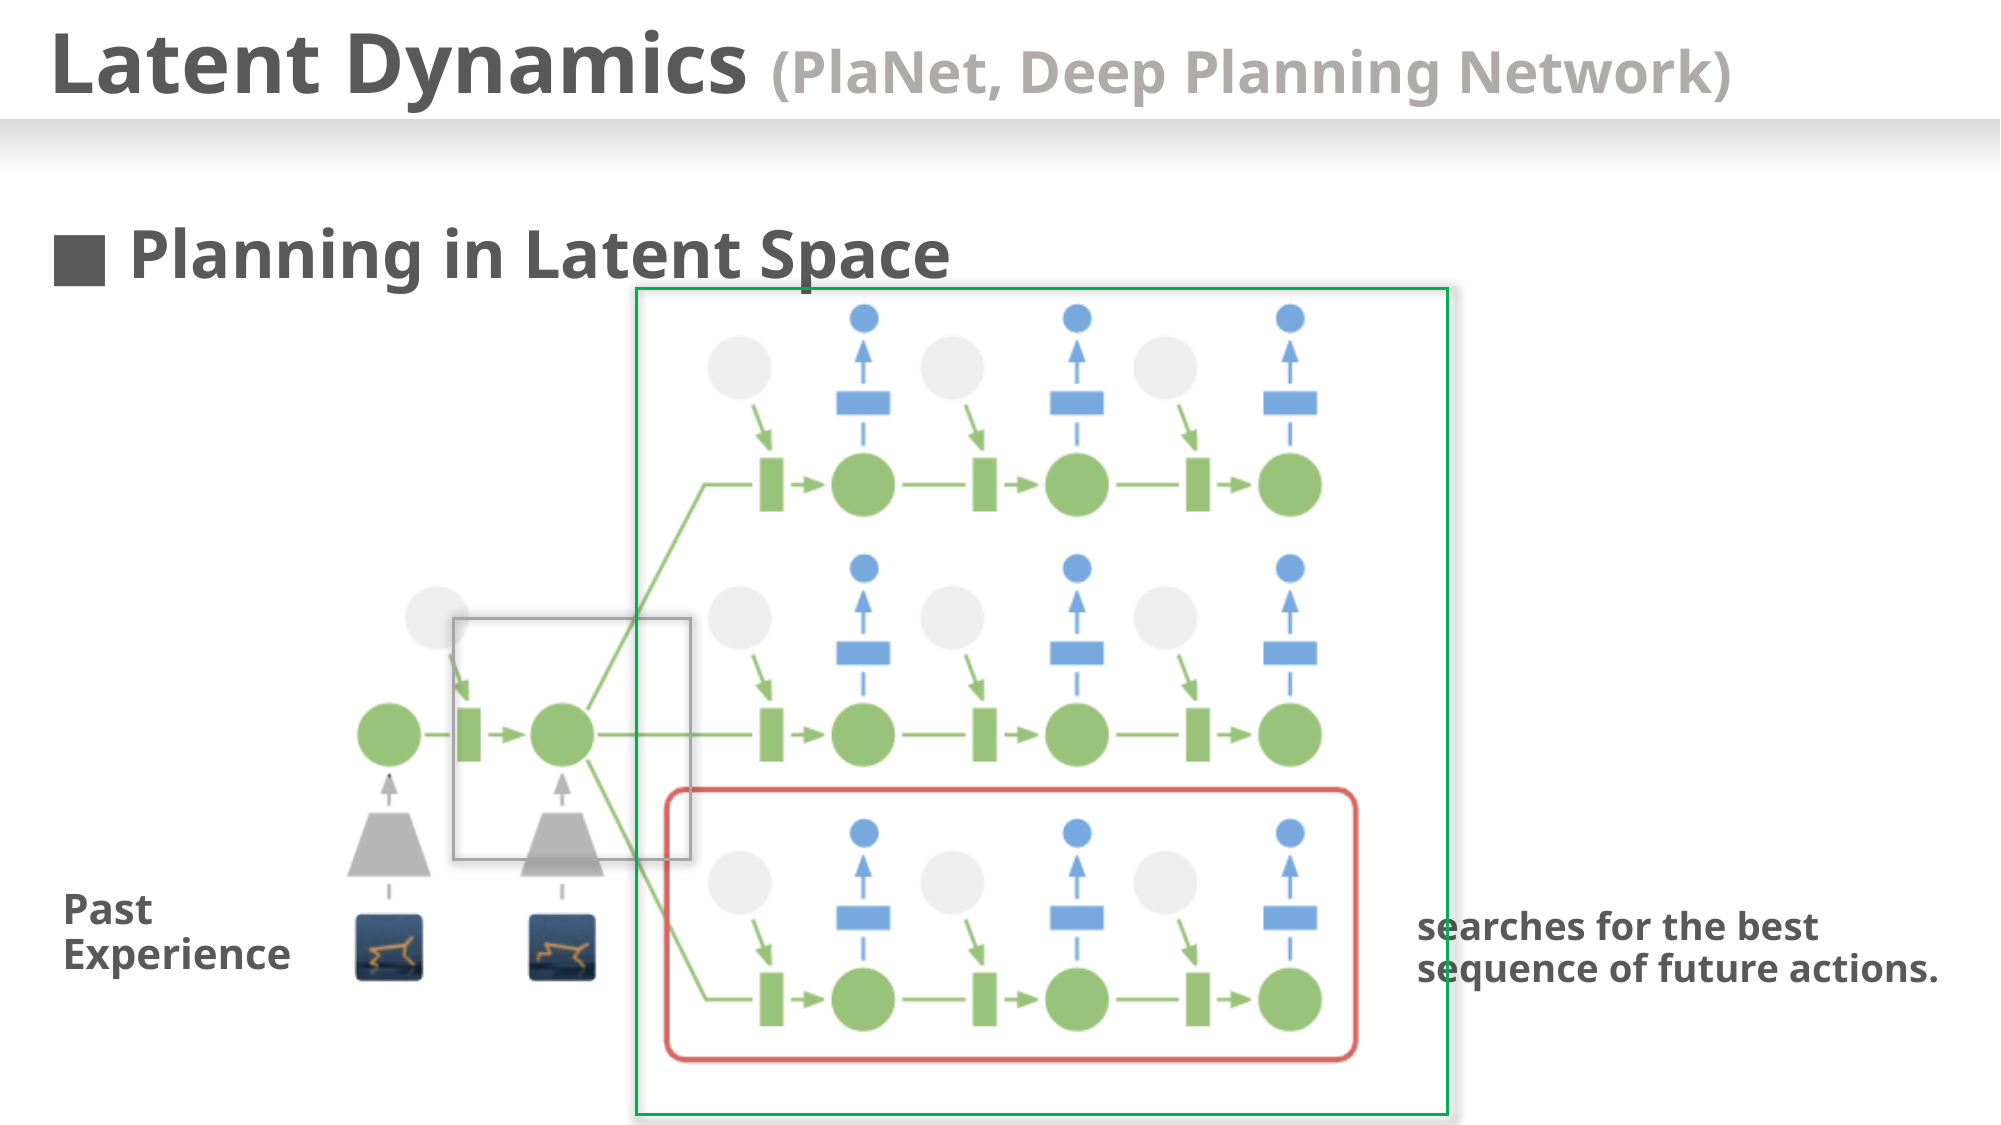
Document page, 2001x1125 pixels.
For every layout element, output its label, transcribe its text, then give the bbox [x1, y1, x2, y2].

text_box ■ Planning in Latent Space [33, 147, 1533, 301]
text_box [636, 287, 1449, 1115]
text_box Past Experience [47, 879, 276, 986]
picture [276, 278, 1415, 1086]
text_box [0, 118, 2000, 193]
text_box Latent Dynamics (PlaNet, Deep Planning Network) [33, 10, 2000, 120]
text_box searches for the best sequence of future actions. [1463, 867, 1987, 999]
